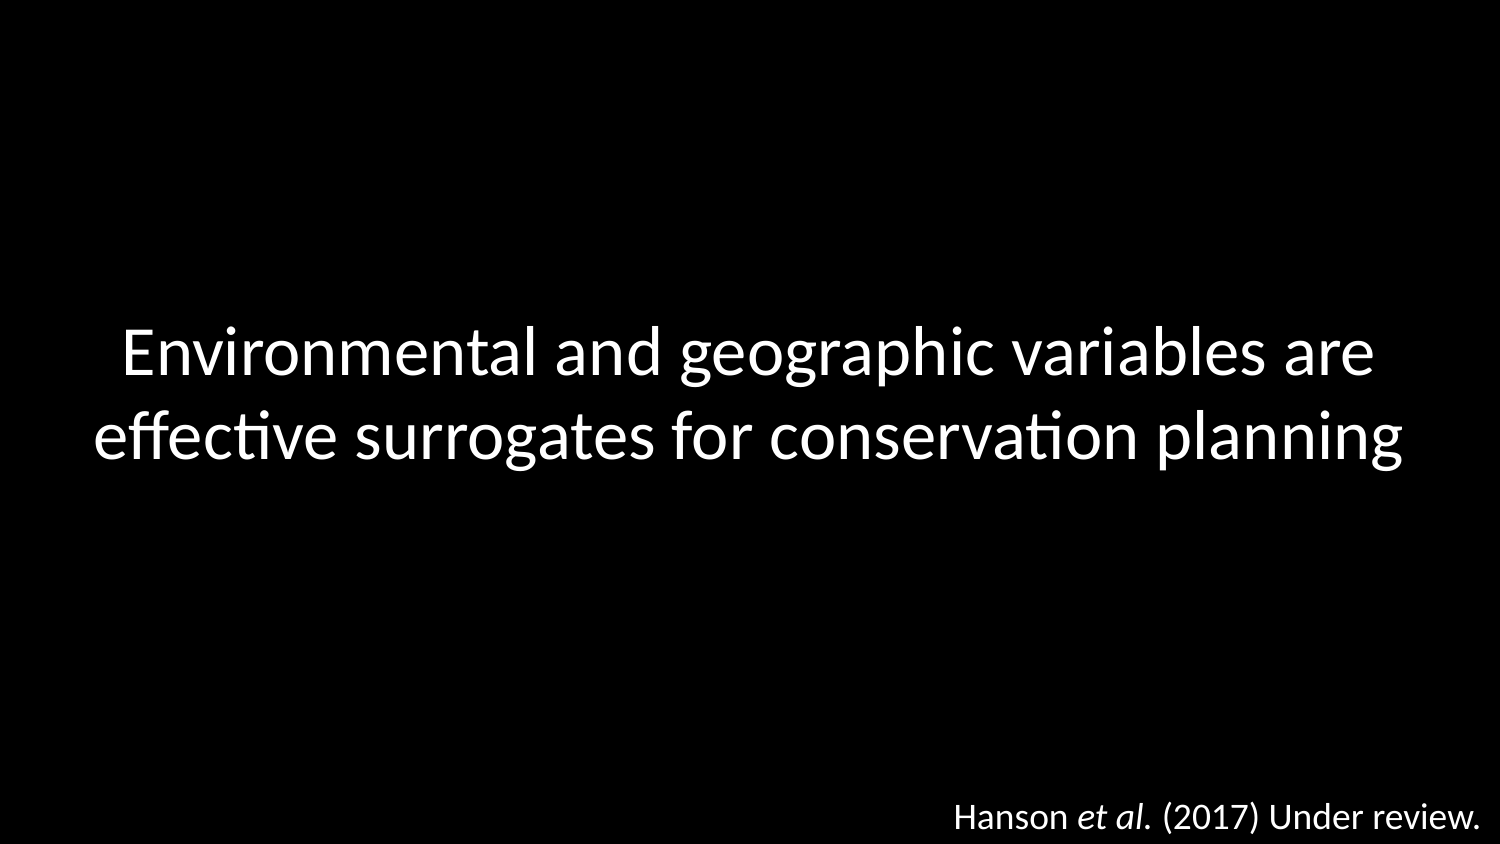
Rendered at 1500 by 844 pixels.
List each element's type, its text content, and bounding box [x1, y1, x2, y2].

text_box Hanson et al. (2017) Under review. [938, 784, 1497, 844]
title Environmental and geographic variables are effective surrogates for conservation planning [75, 259, 1425, 519]
